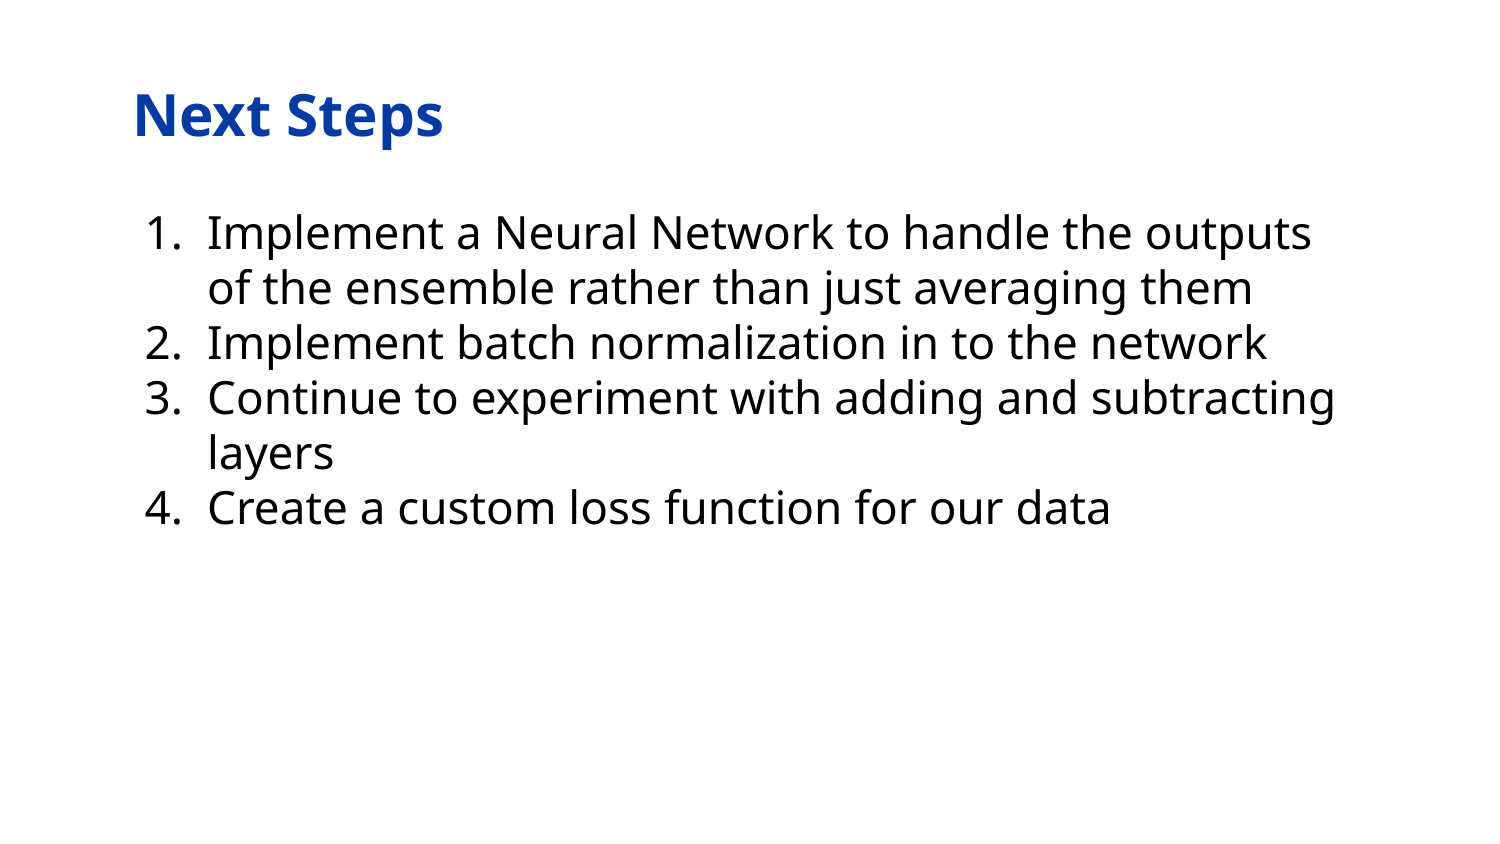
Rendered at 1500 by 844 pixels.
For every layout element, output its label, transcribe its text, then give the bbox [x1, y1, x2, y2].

title Next Steps [116, 63, 1383, 157]
list Implement a Neural Network to handle the outputs of the ensemble rather than just averaging them Implement batch normalization in to the network Continue to experiment with adding and subtracting layers Create a custom loss function for our data [116, 189, 1383, 750]
